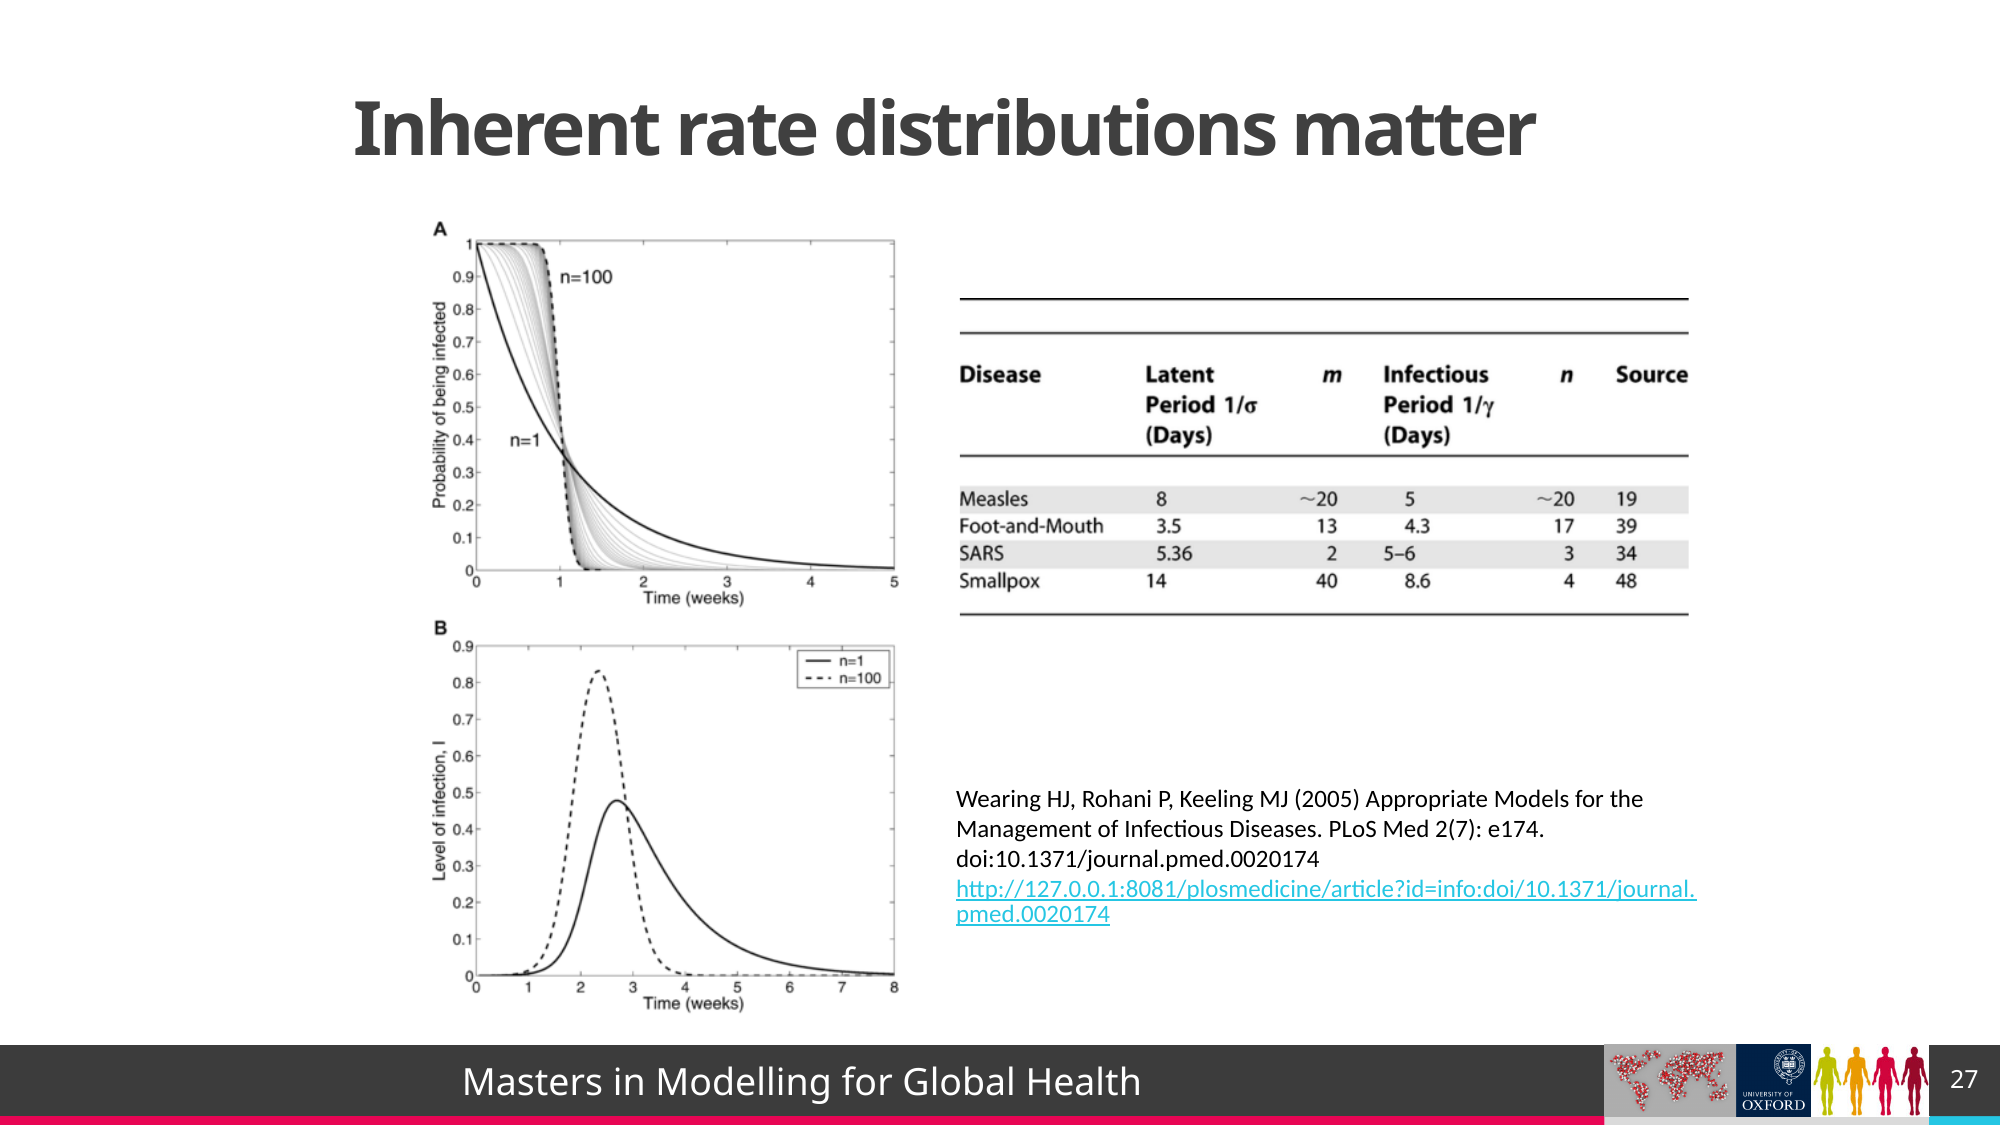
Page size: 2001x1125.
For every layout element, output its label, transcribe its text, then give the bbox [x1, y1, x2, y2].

picture [959, 298, 1689, 620]
text_box Wearing HJ, Rohani P, Keeling MJ (2005) Appropriate Models for the Management of Infectious Diseases. PLoS Med 2(7): e174. doi:10.1371/journal.pmed.0020174 http://127.0.0.1:8081/plosmedicine/article?id=info:doi/10.1371/journal.pmed.0020174 [941, 775, 1721, 910]
picture [1604, 1044, 1930, 1117]
slide_number 27 [1929, 1045, 2000, 1117]
title Inherent rate distributions matter [353, 22, 1647, 240]
picture [432, 221, 899, 1018]
